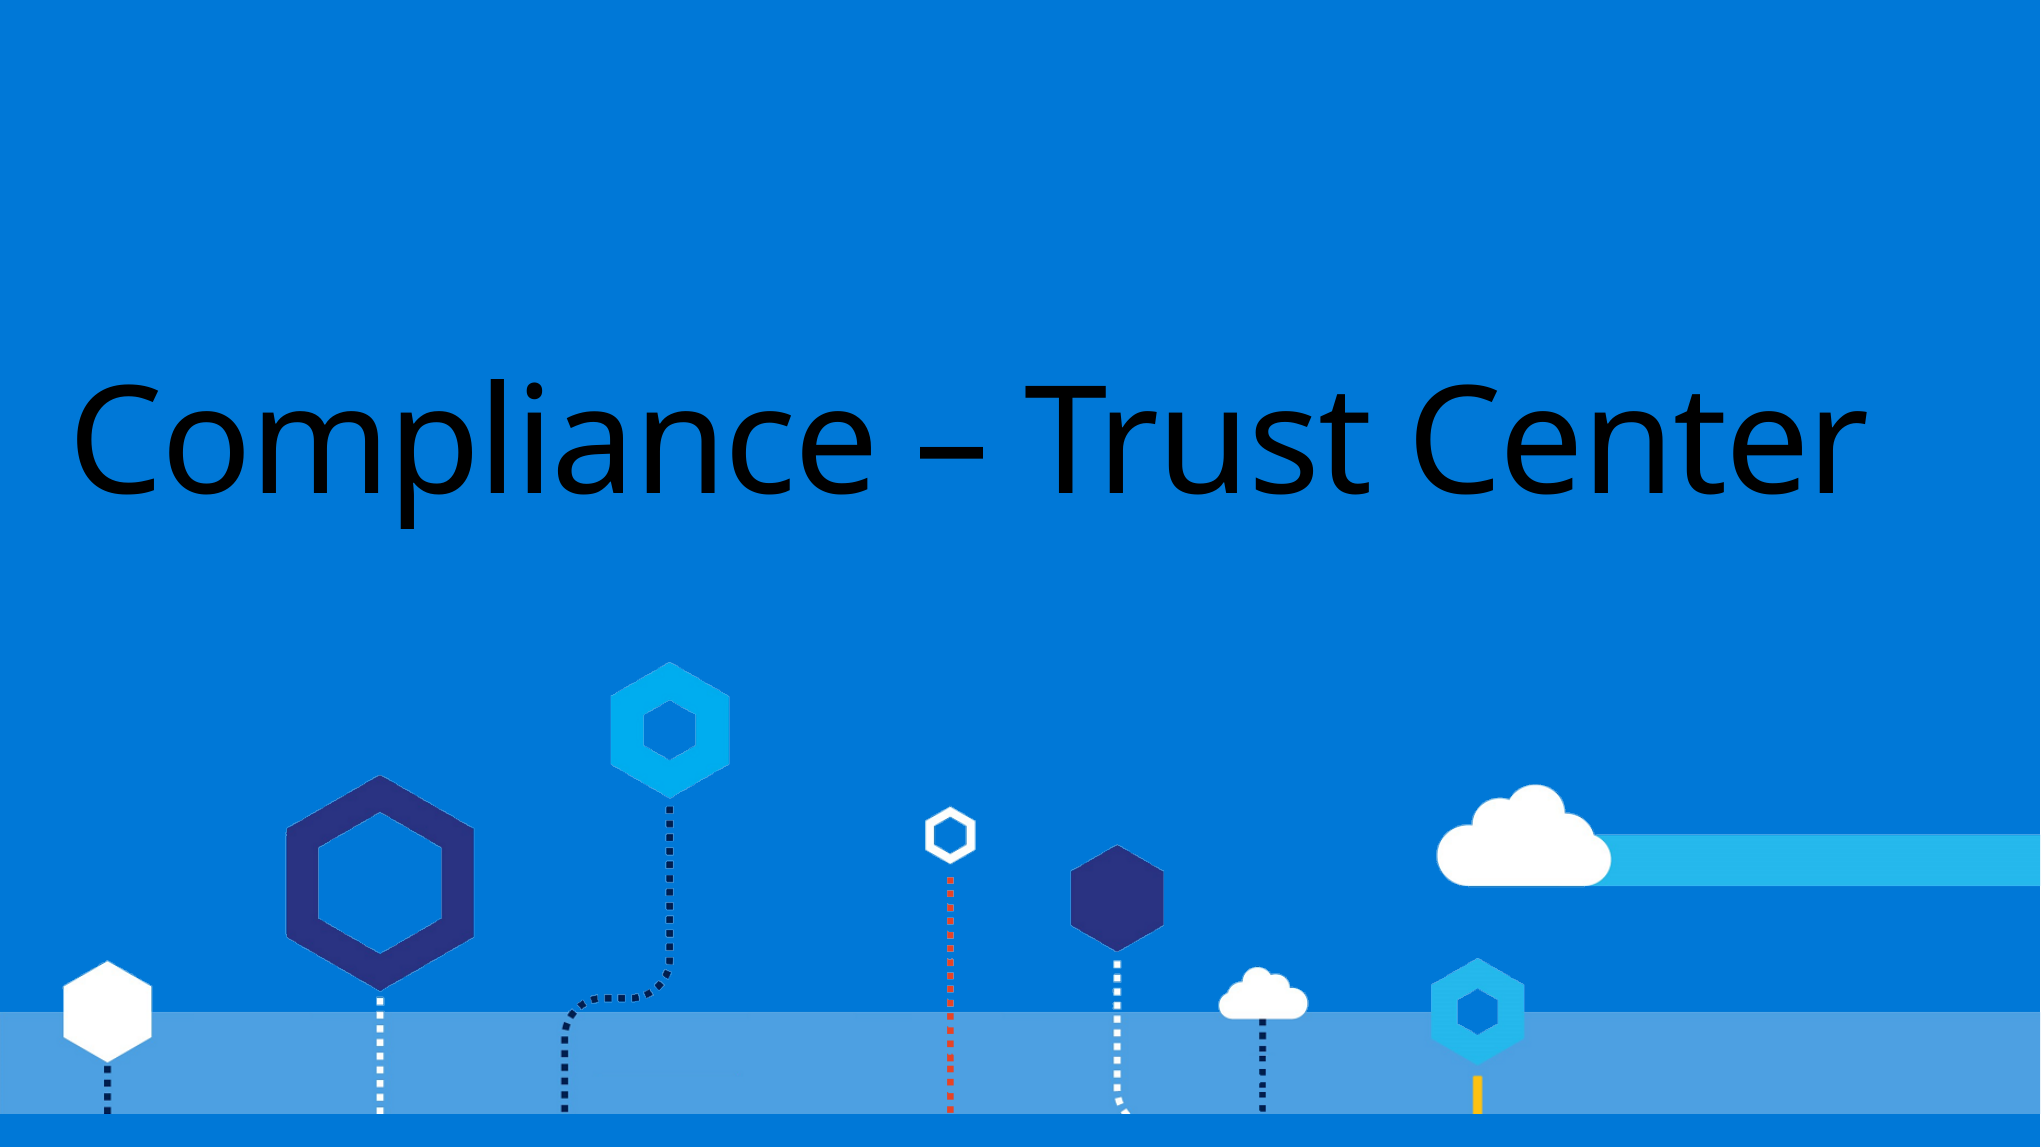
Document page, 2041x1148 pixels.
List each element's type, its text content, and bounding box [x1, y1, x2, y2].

picture [0, 623, 2041, 1114]
title Compliance – Trust Center [45, 348, 1996, 543]
